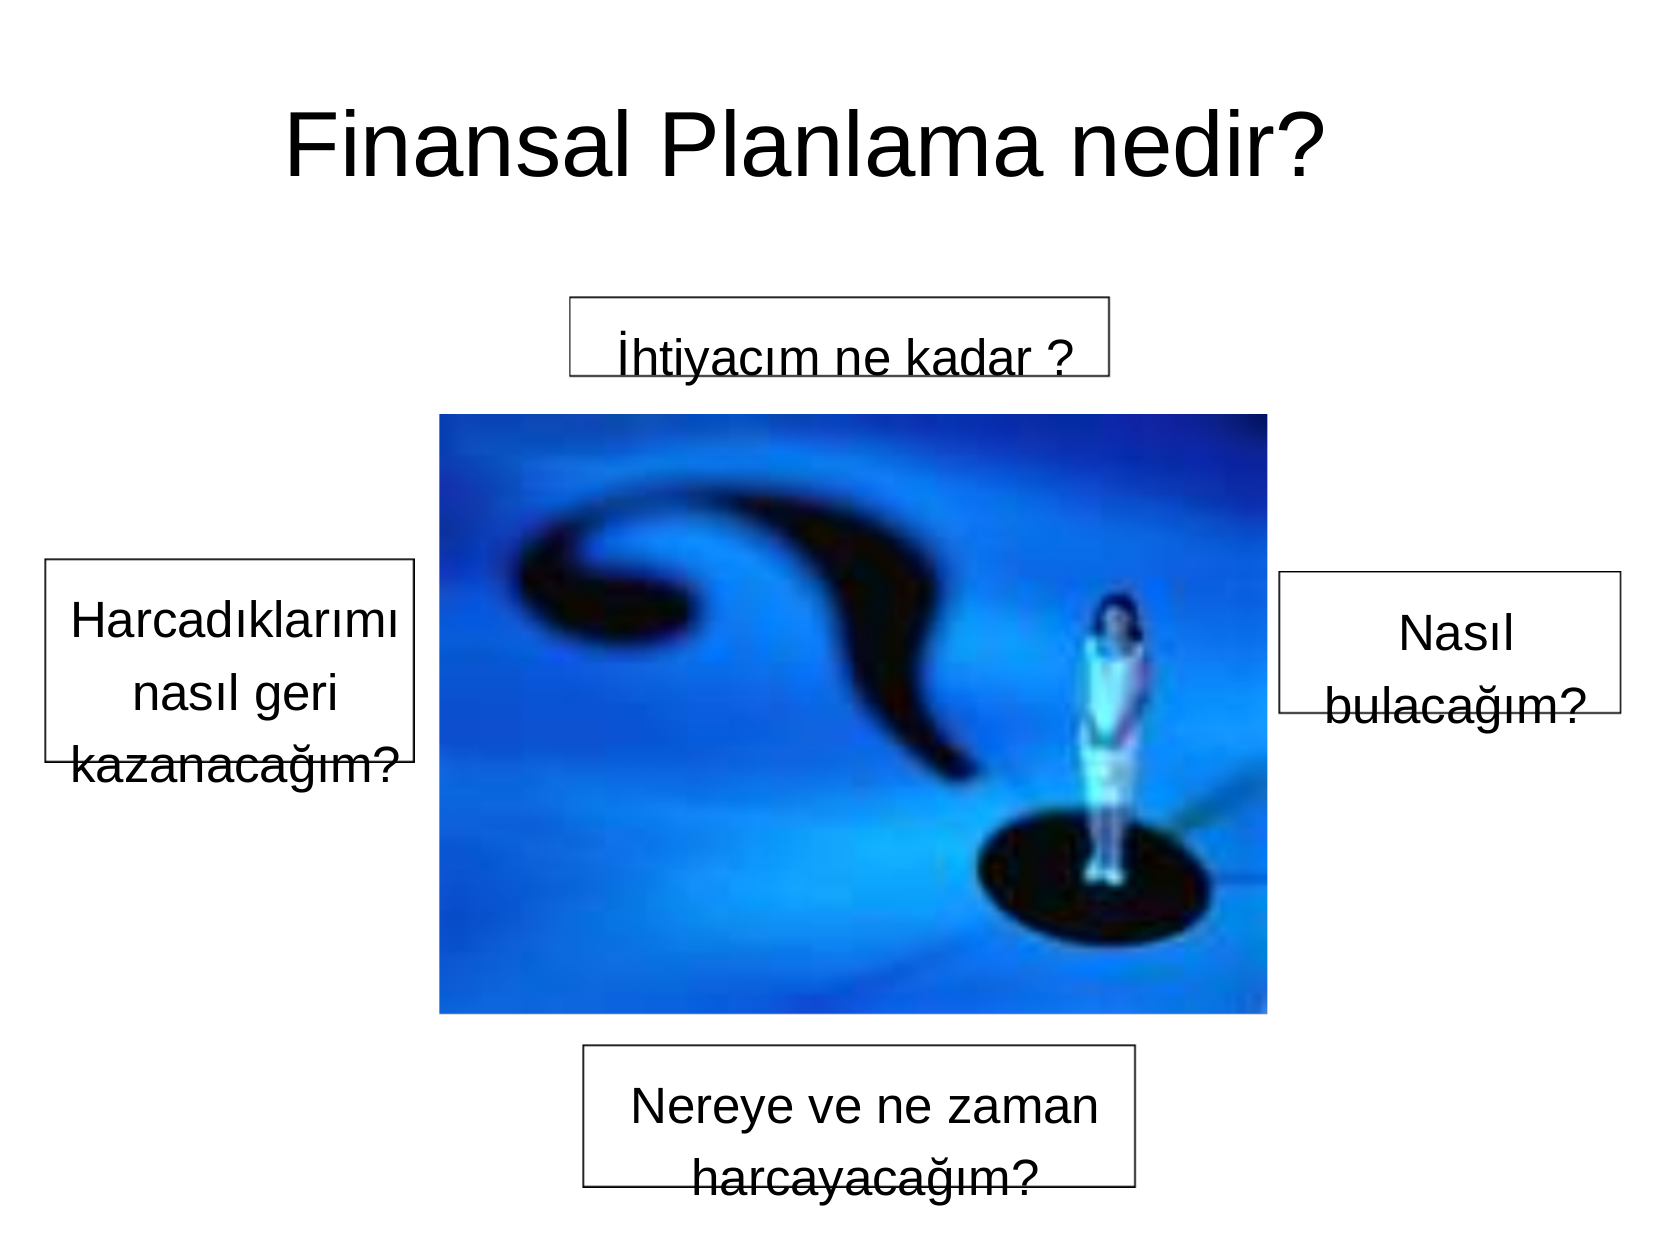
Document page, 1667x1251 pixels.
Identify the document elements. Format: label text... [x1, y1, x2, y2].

text_box Nasıl bulacağım? [1297, 581, 1616, 717]
text_box [43, 557, 415, 763]
text_box [569, 295, 1112, 379]
text_box Nereye ve ne zaman harcayacağım? [601, 1054, 1130, 1189]
text_box Harcadıklarımı nasıl geri kazanacağım? [63, 568, 409, 765]
title Finansal Planlama nedir? [100, 58, 1512, 199]
text_box [1277, 571, 1622, 716]
text_box İhtiyacım ne kadar ? [588, 306, 1104, 380]
text_box [581, 1043, 1138, 1188]
text_box [439, 414, 1268, 1016]
